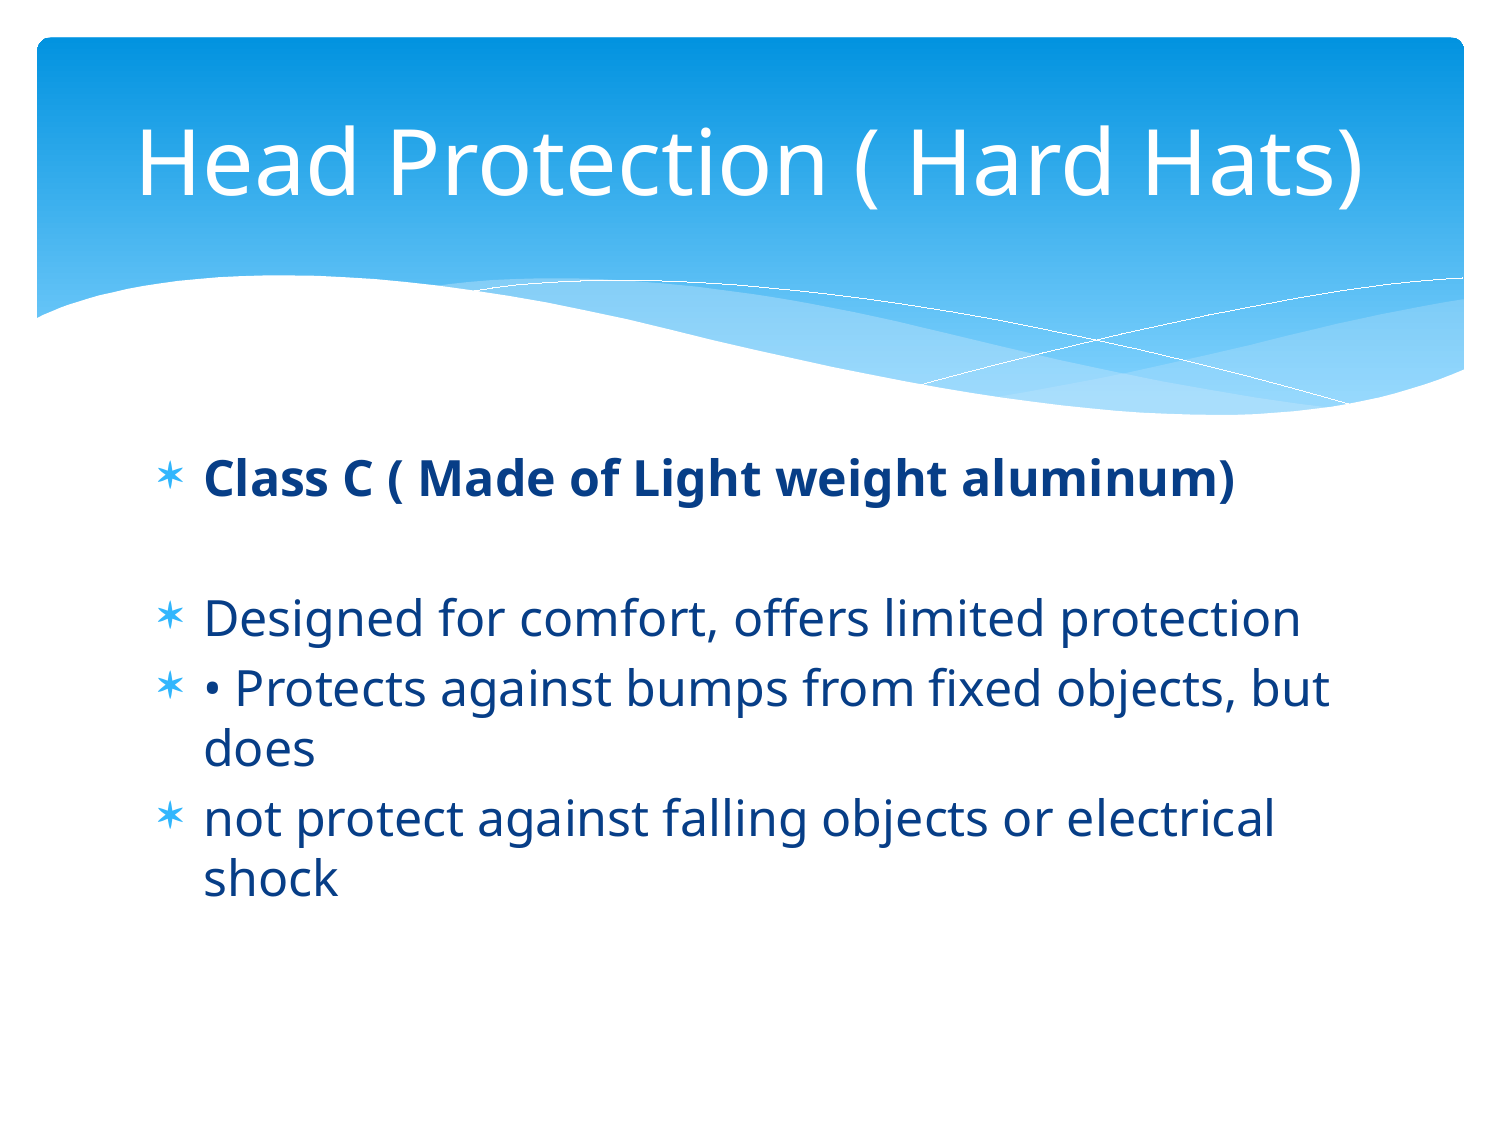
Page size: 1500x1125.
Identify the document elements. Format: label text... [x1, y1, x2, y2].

list Class C ( Made of Light weight aluminum) Designed for comfort, offers limited protection • Protects against bumps from fixed objects, but does not protect against falling objects or electrical shock [143, 438, 1359, 1005]
title Head Protection ( Hard Hats) [75, 55, 1425, 261]
